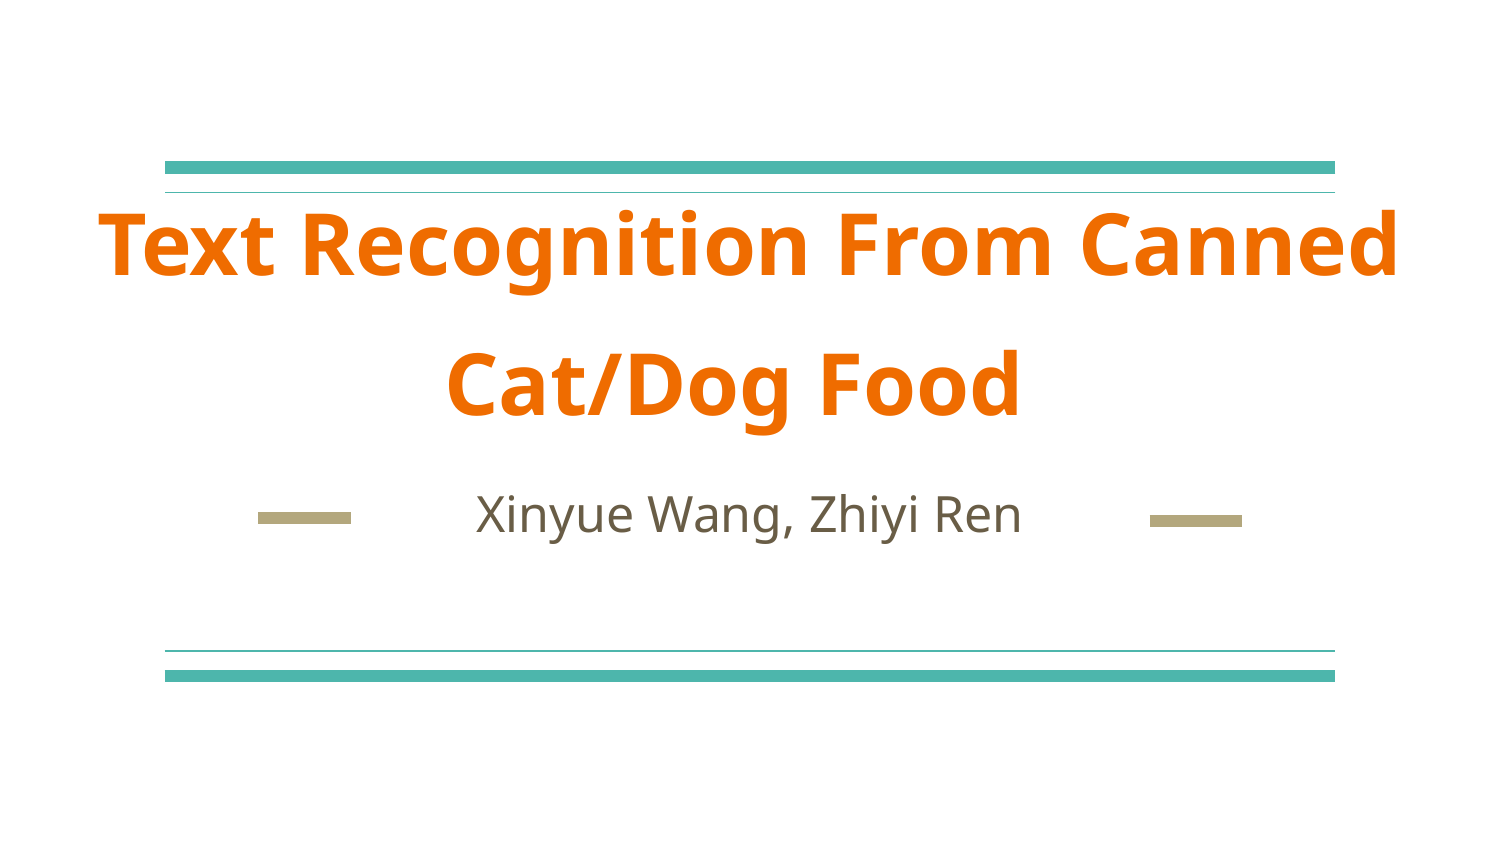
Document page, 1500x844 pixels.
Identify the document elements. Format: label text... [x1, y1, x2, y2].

subtitle Xinyue Wang, Zhiyi Ren [350, 467, 1150, 598]
title Text Recognition From Canned Cat/Dog Food [37, 287, 1463, 456]
